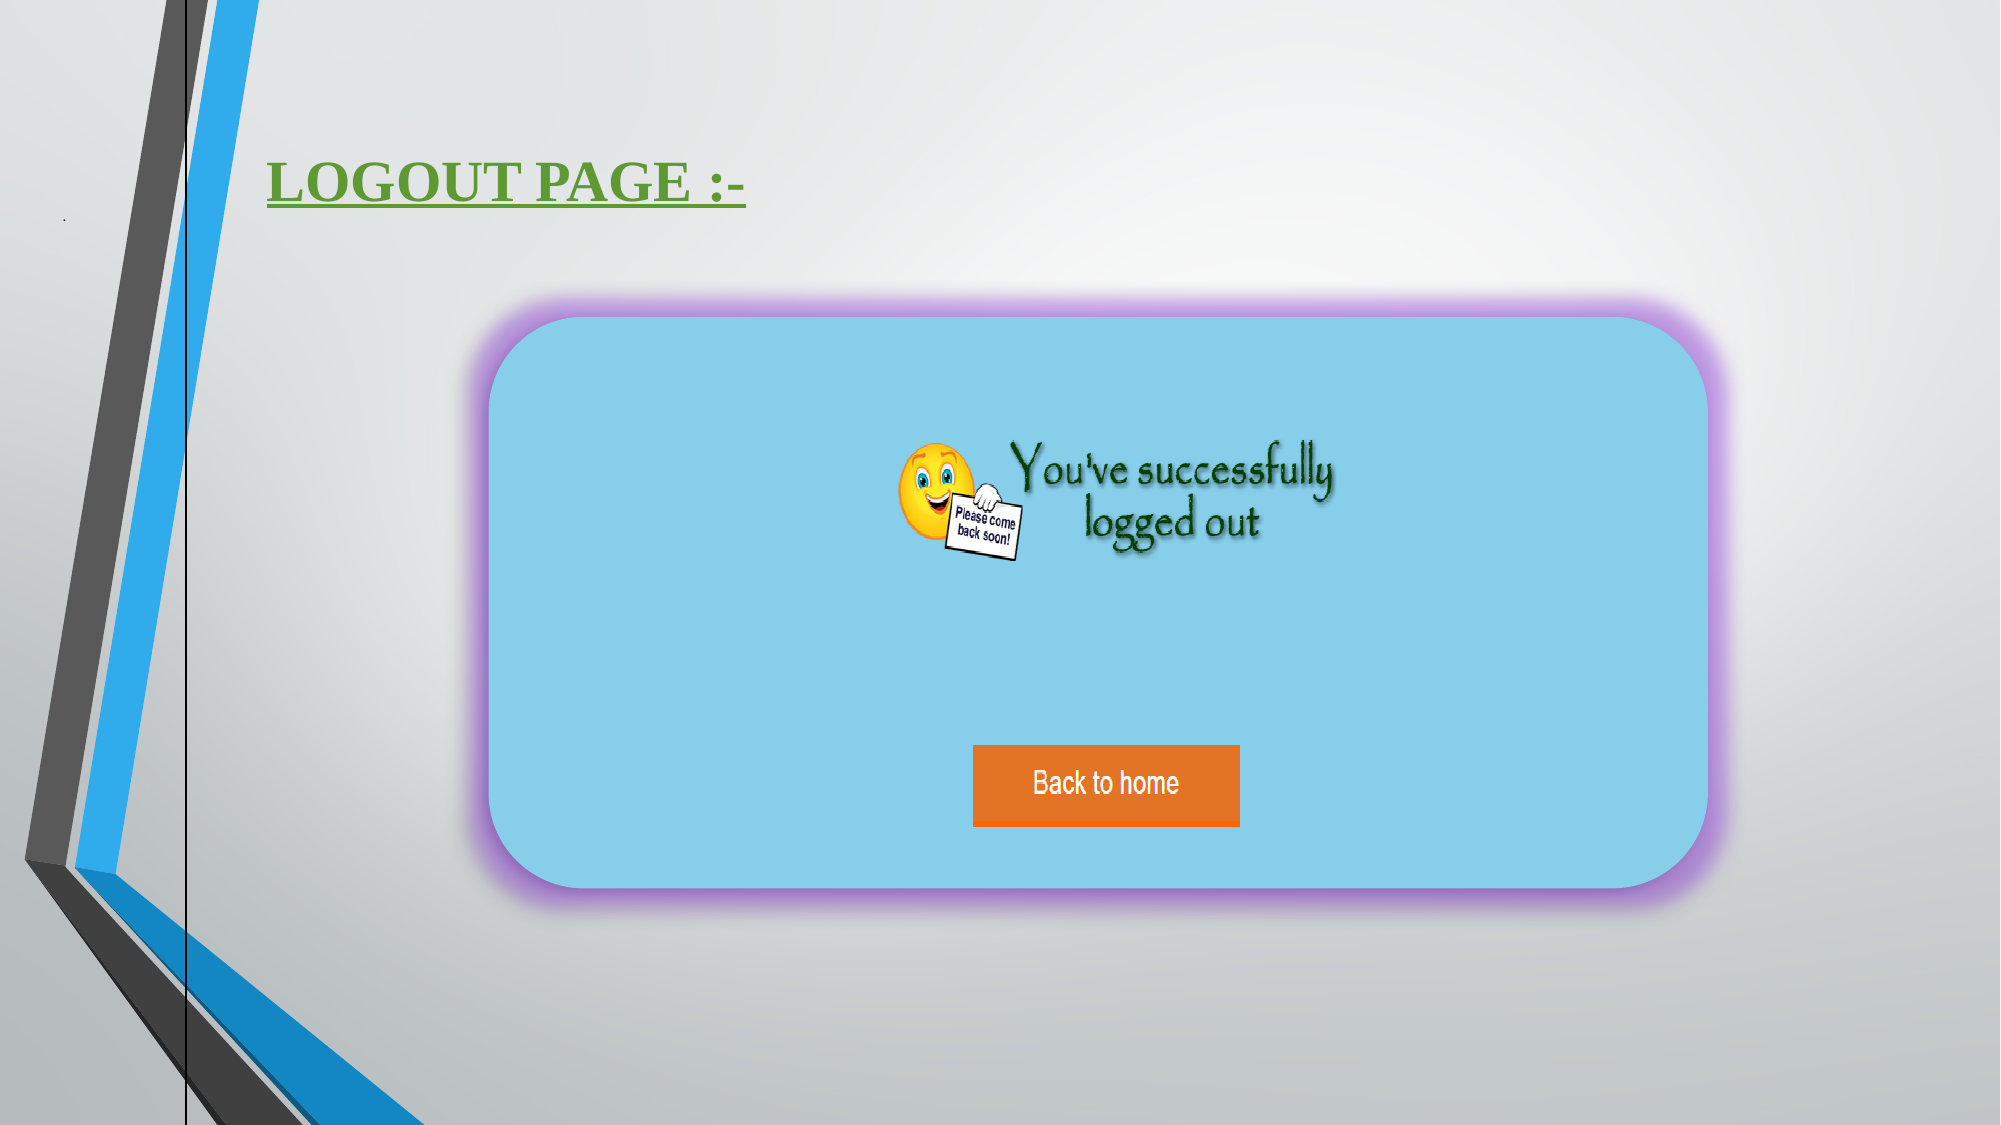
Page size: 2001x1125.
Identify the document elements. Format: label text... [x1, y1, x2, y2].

title Logout page :- [266, 55, 1930, 221]
picture [488, 316, 1709, 889]
